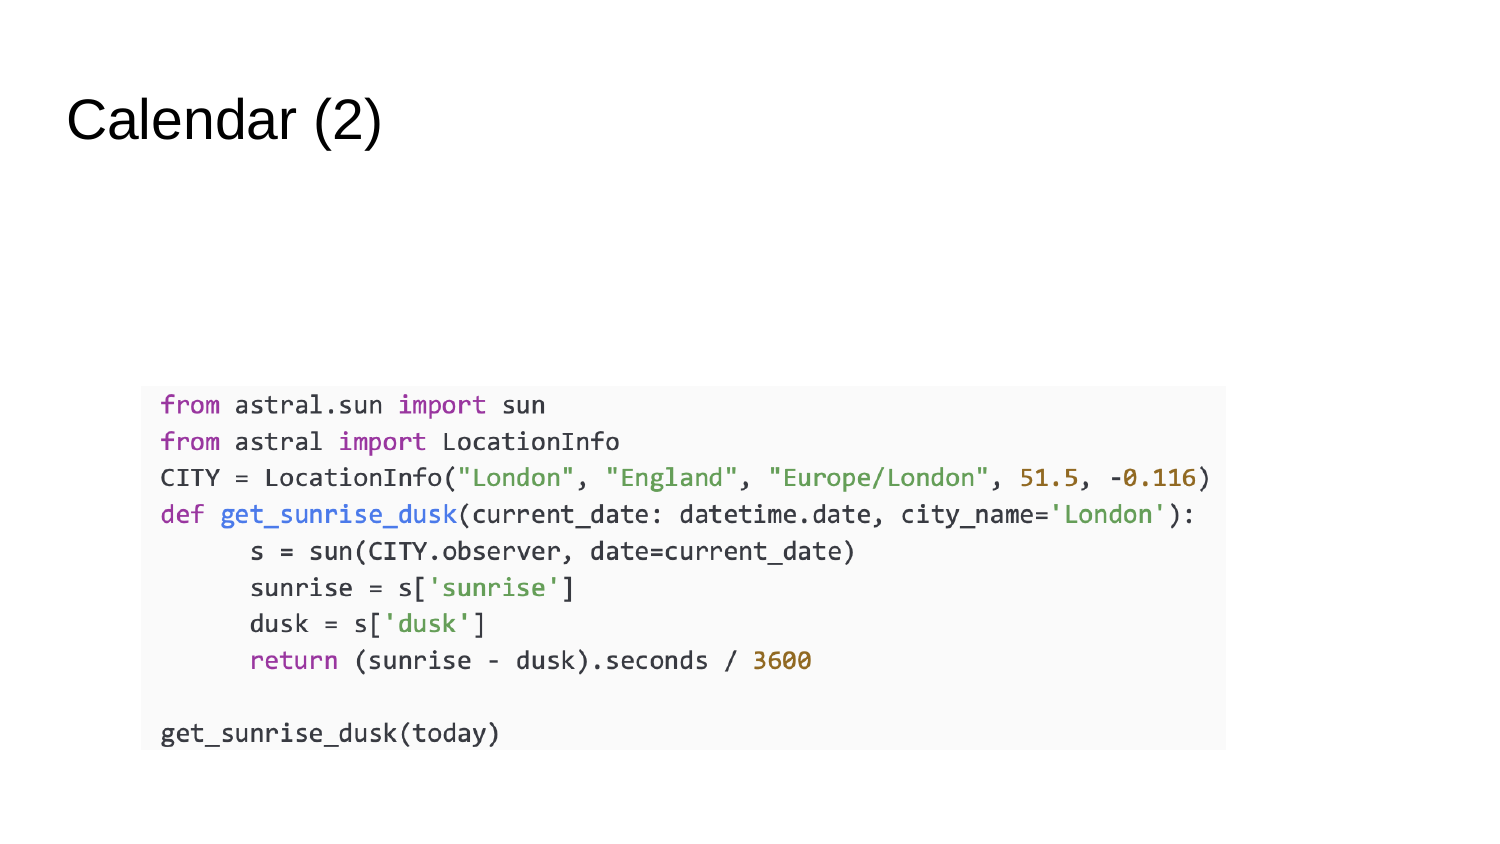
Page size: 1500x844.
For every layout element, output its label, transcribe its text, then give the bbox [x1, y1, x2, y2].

picture [141, 386, 1227, 750]
title Calendar (2) [51, 72, 1449, 167]
